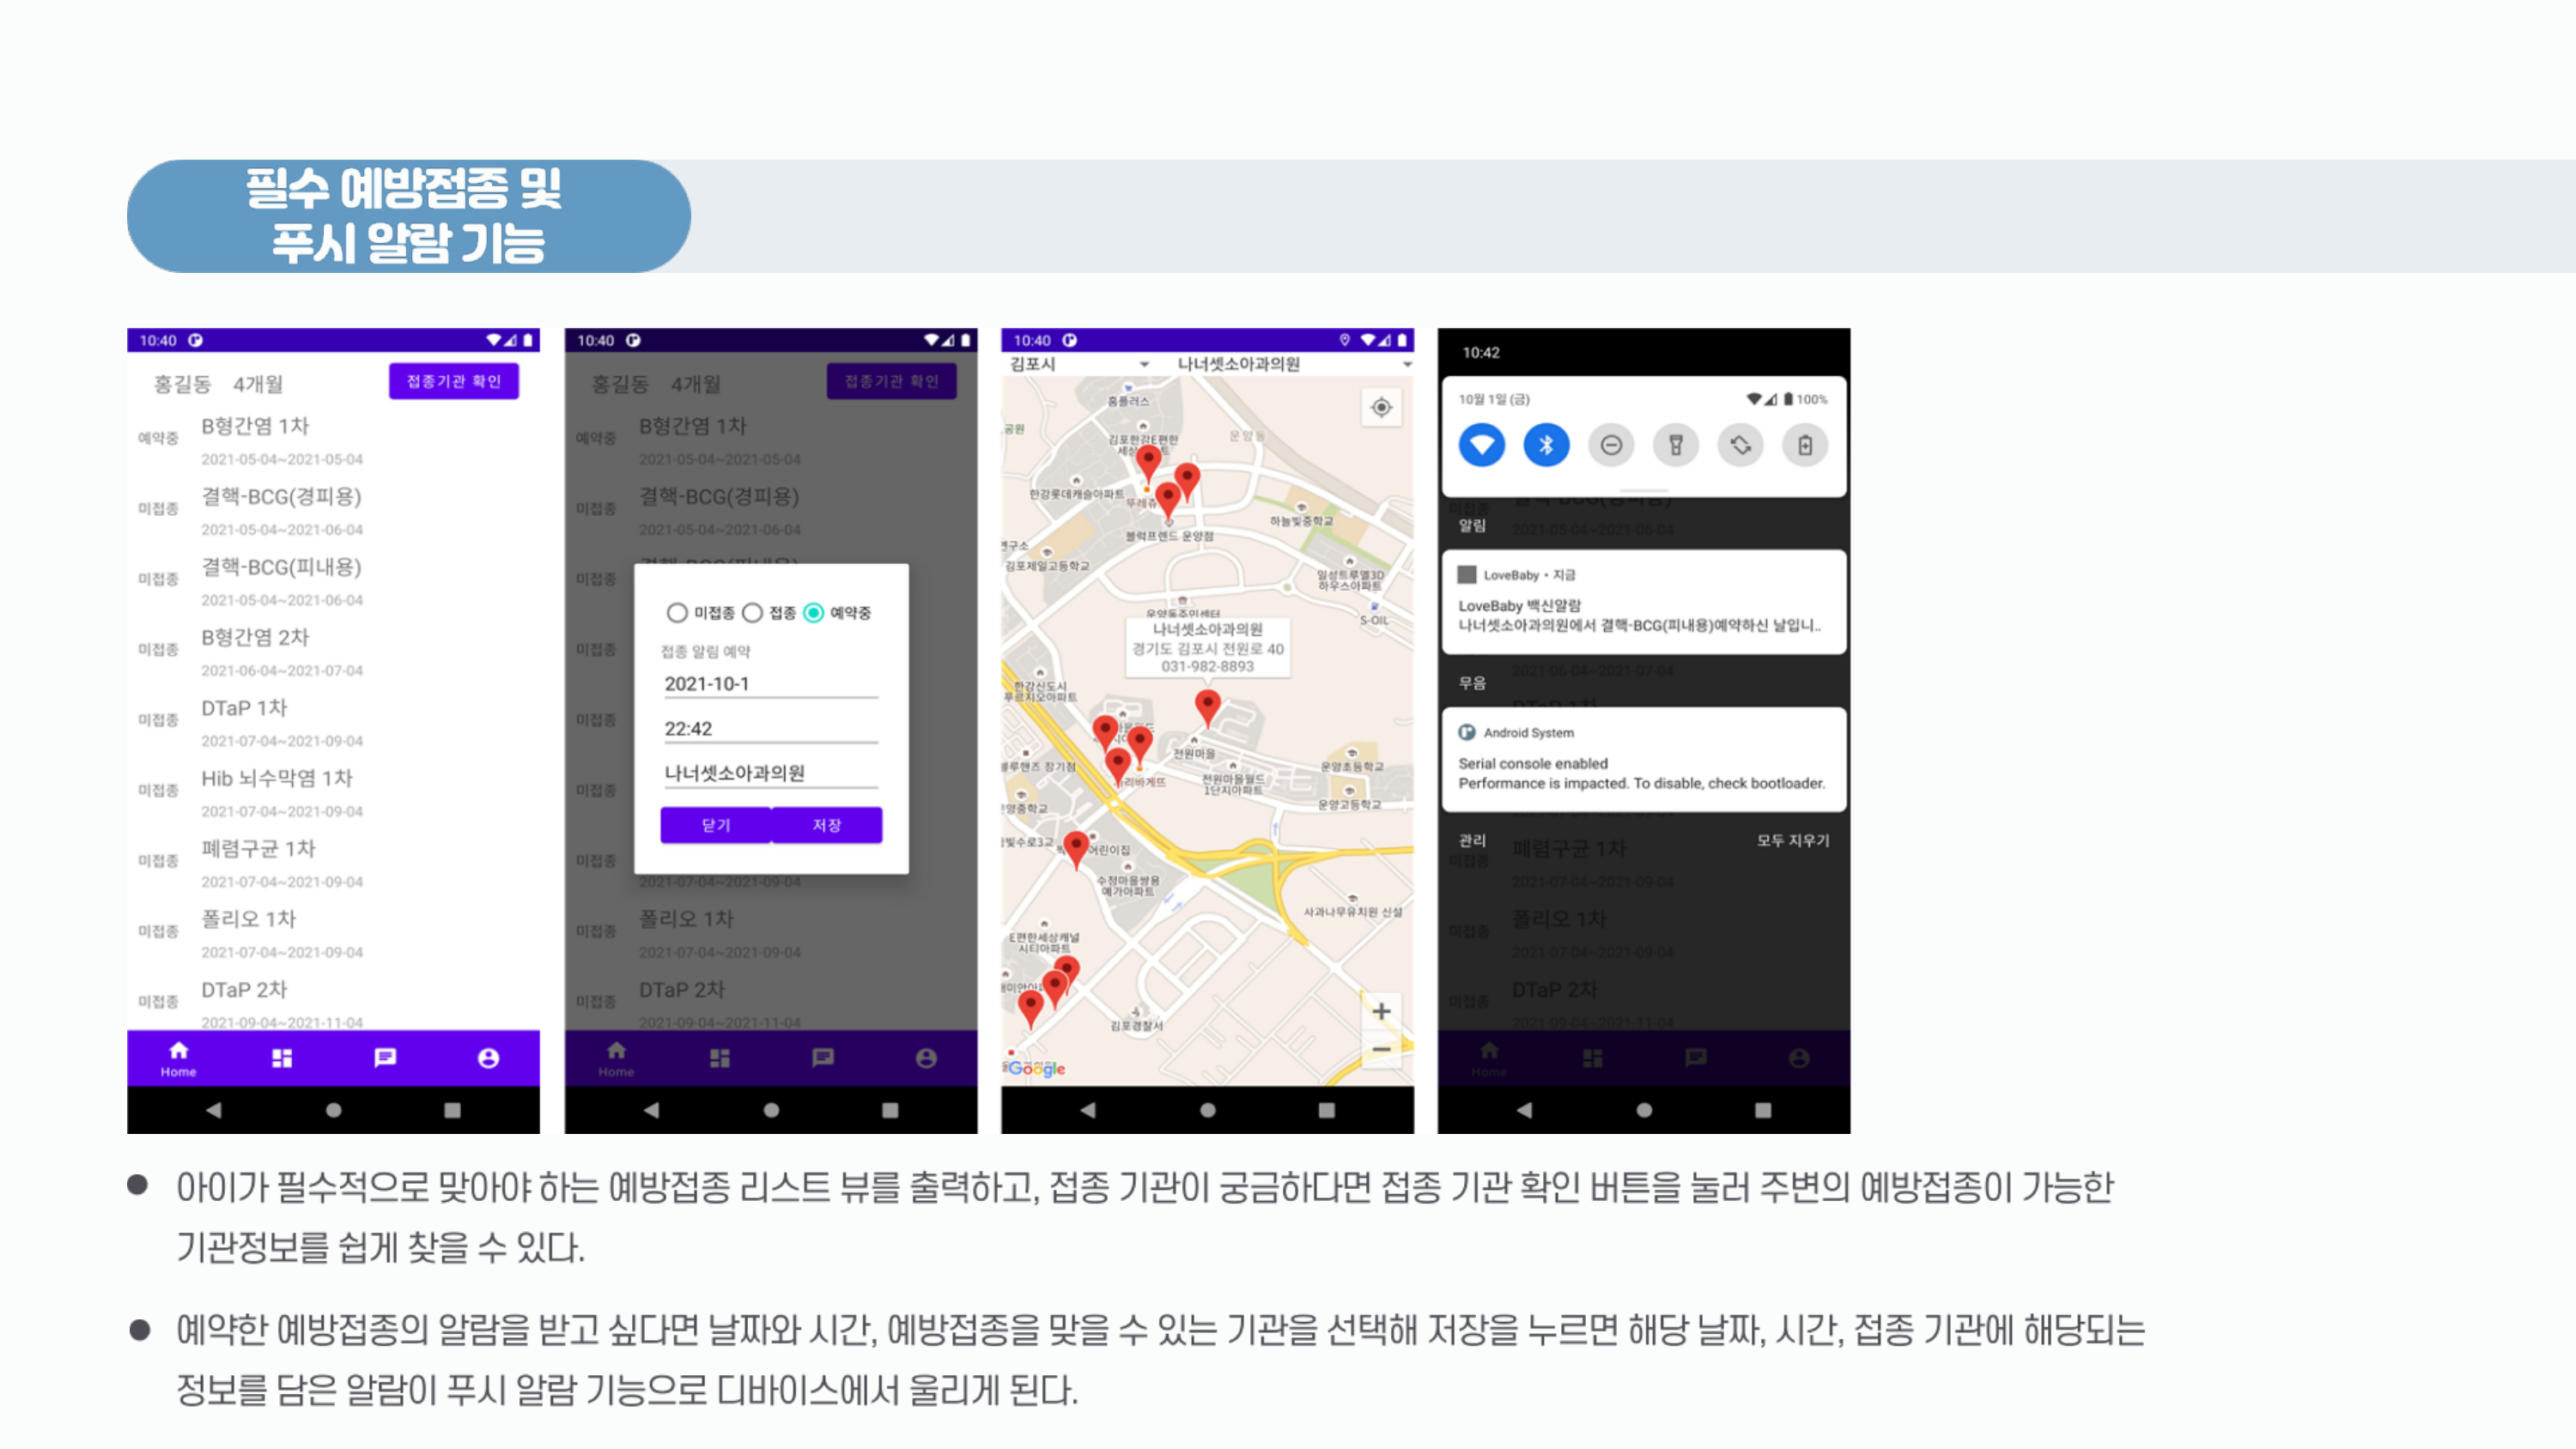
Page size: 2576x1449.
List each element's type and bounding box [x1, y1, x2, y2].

text_box [692, 160, 2576, 273]
text_box [127, 160, 233, 273]
text_box [130, 1319, 151, 1342]
picture [169, 1300, 2165, 1436]
picture [169, 1158, 2131, 1294]
text_box [598, 160, 691, 273]
text_box [127, 1173, 149, 1196]
picture [237, 151, 593, 292]
text_box [127, 327, 1852, 1134]
